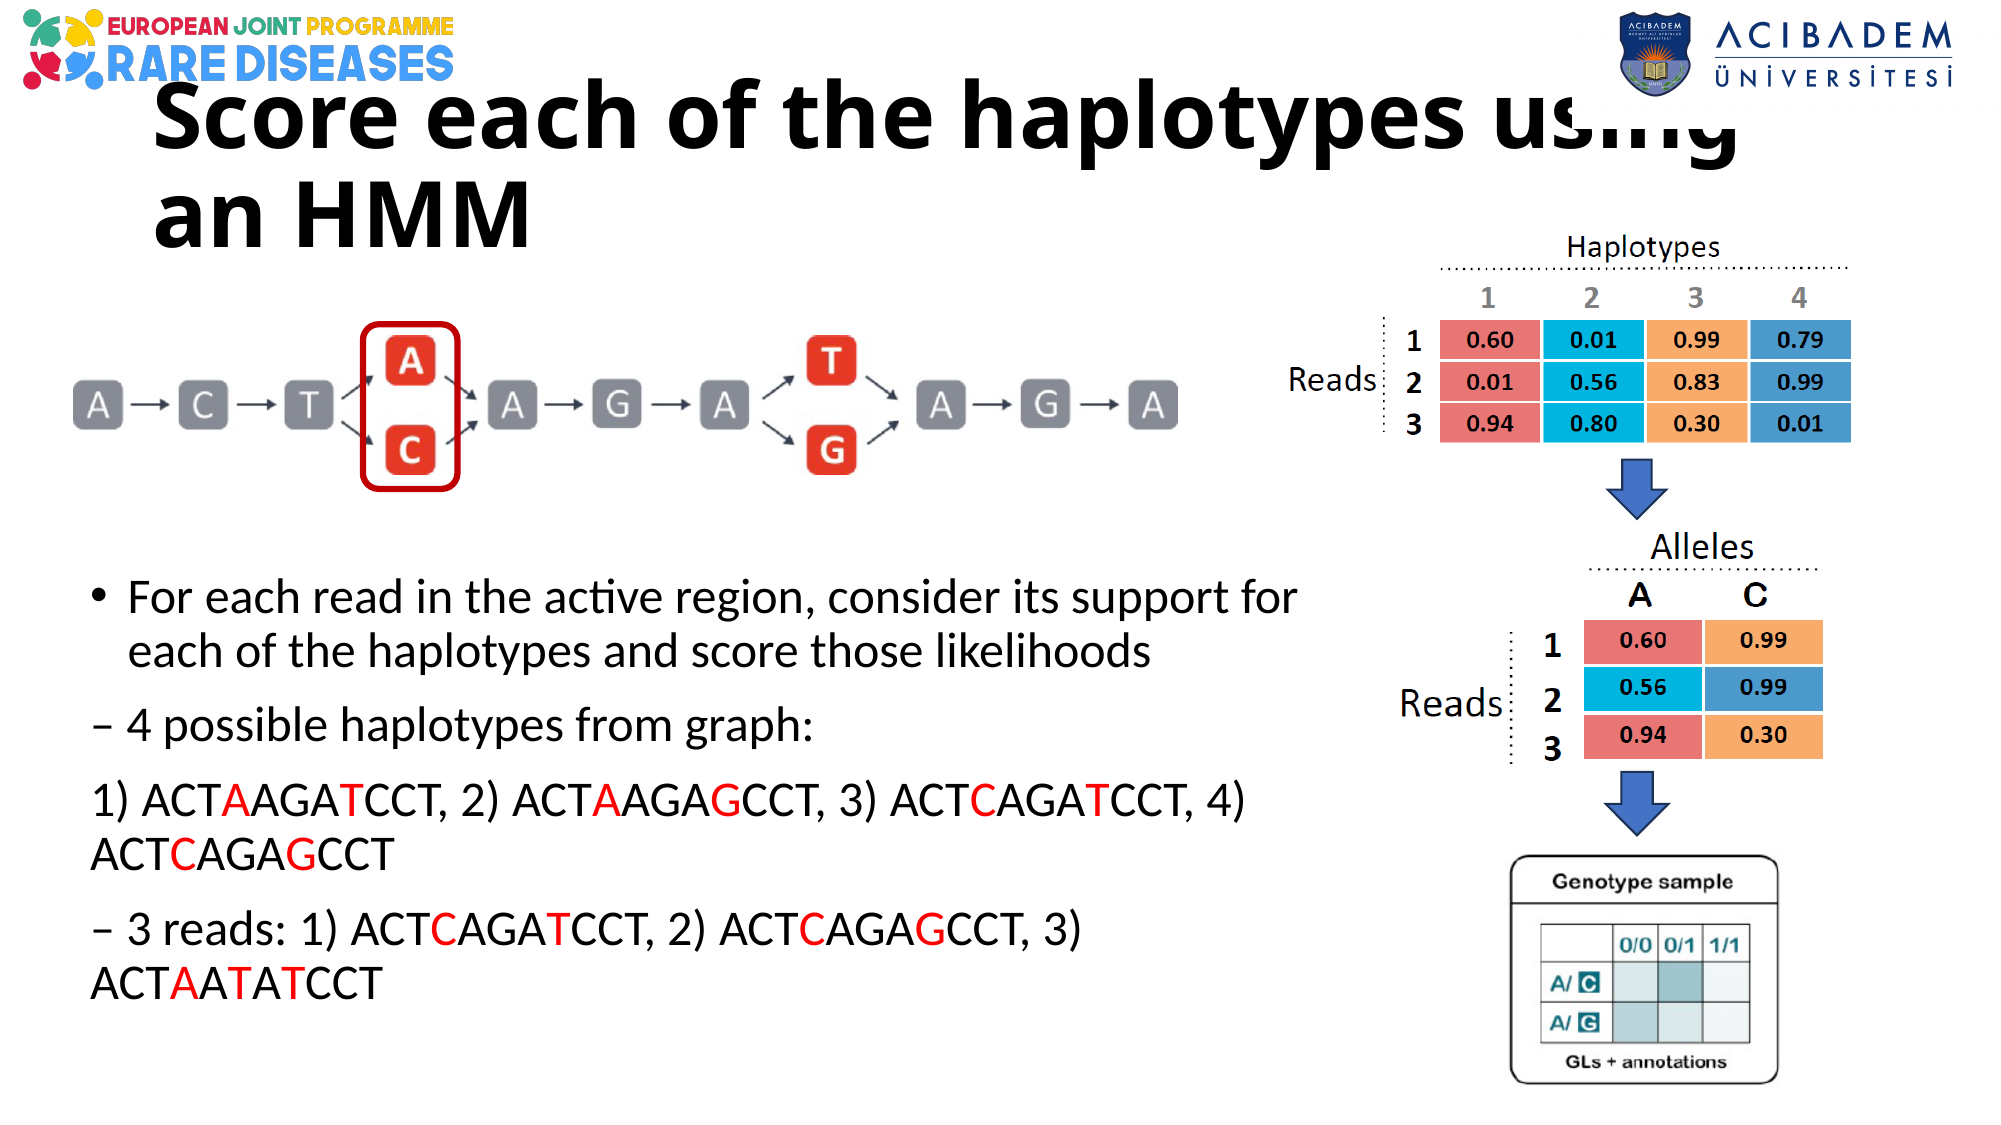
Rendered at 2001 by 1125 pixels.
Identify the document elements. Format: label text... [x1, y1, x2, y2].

picture [1572, 0, 2000, 129]
text_box [1605, 458, 1669, 521]
title Score each of the haplotypes using an HMM [137, 59, 1863, 278]
text_box [1603, 772, 1671, 837]
picture [1378, 522, 1842, 772]
picture [12, 0, 464, 99]
list For each read in the active region, consider its support for each of the haplotypes and score those likelihoods – 4 possible haplotypes from graph: 1) ACTAAGATCCT, 2) ACTAAGAGCCT, 3) ACTCAGATCCT, 4) ACTCAGAGCCT – 3 reads: 1) ACTCAGATCCT, 2) ACTCAGAGCCT, 3) ACTAATATCCT [75, 562, 1395, 1052]
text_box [1252, 227, 1863, 453]
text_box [33, 324, 1207, 500]
picture [1504, 841, 1787, 1092]
